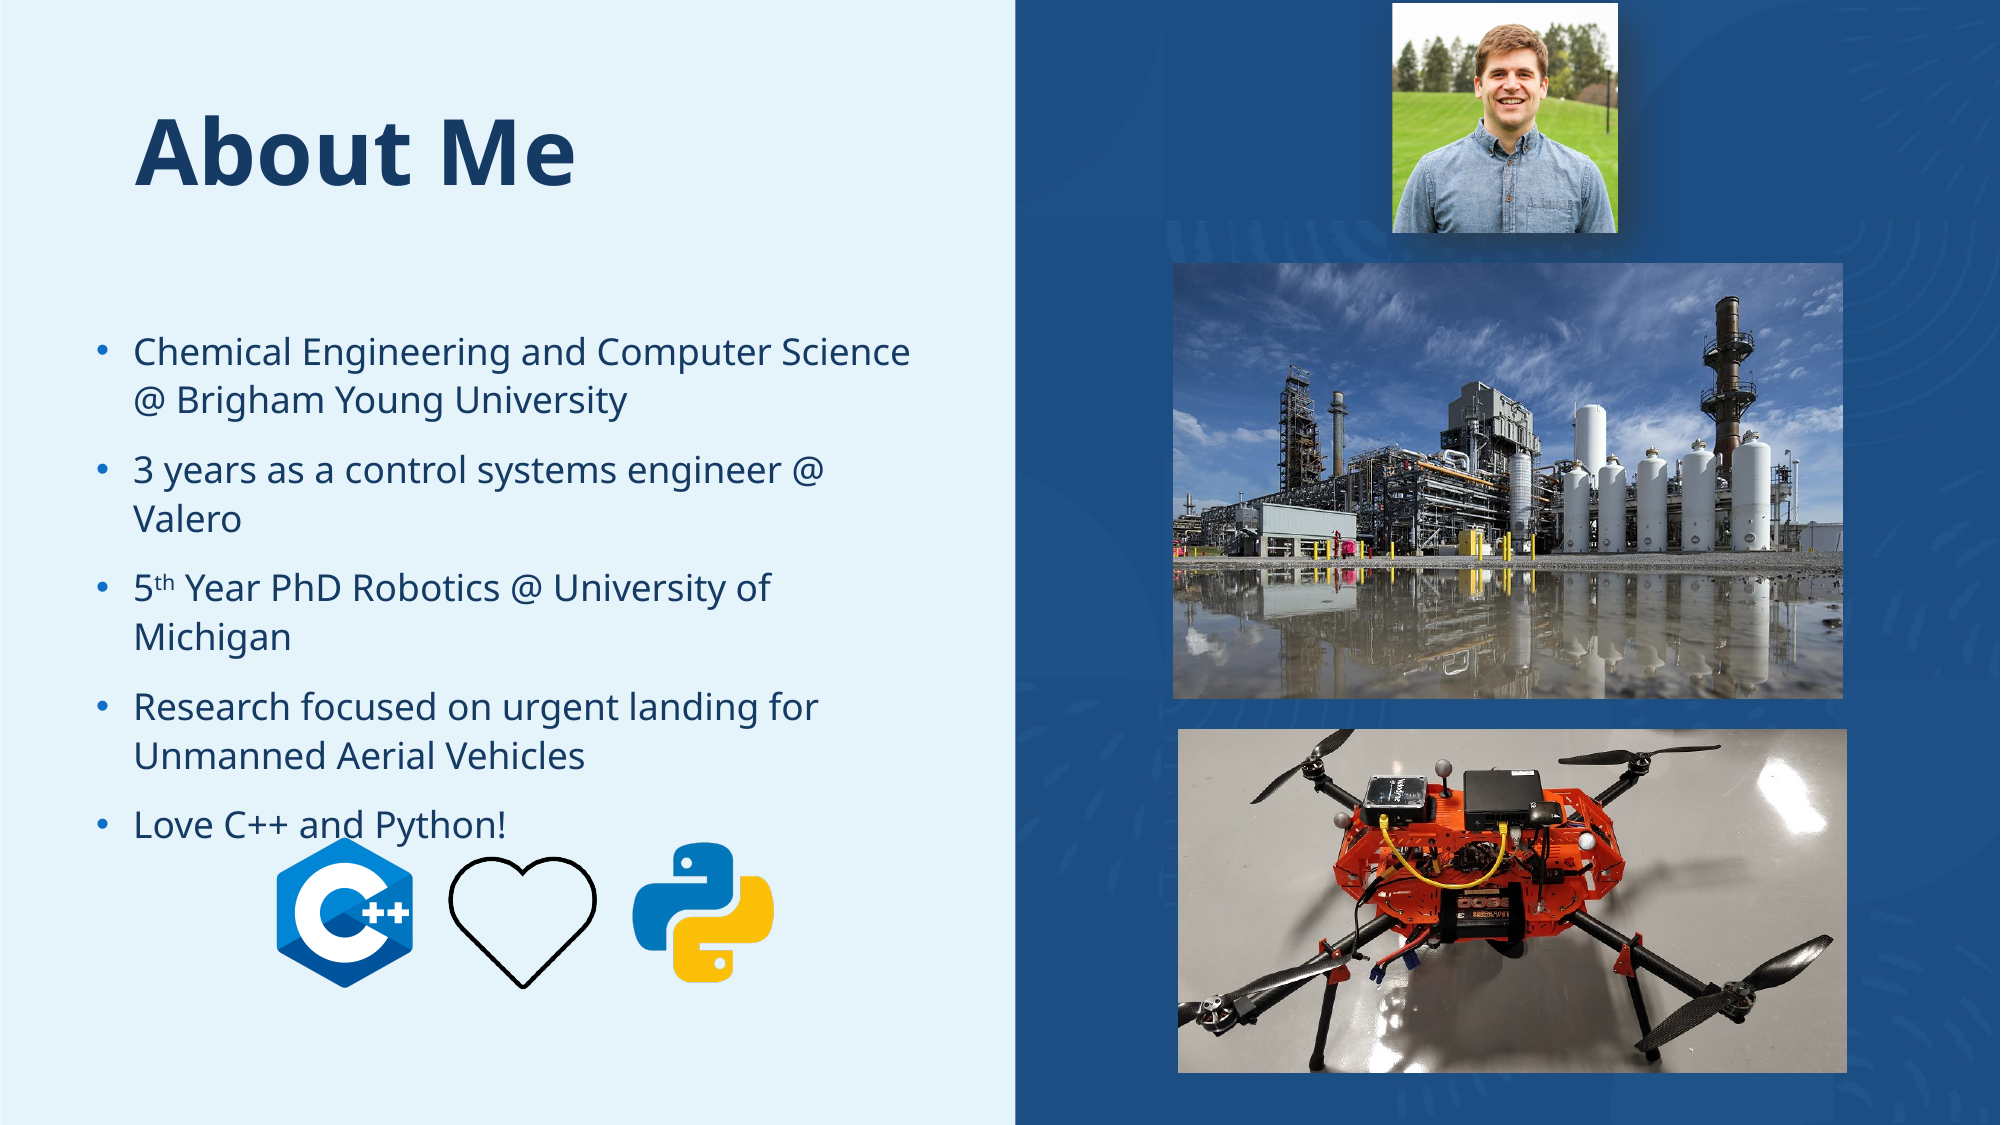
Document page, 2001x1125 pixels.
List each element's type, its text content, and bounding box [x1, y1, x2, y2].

picture [1392, 1, 1624, 233]
picture [1177, 729, 1847, 1073]
text_box [1016, 0, 2000, 1125]
text_box [0, 0, 1014, 1125]
title About Me [120, 12, 933, 286]
picture [1173, 263, 1843, 699]
list Chemical Engineering and Computer Science @ Brigham Young University 3 years as a control systems engineer @ Valero 5th Year PhD Robotics @ University of Michigan Research focused on urgent landing for Unmanned Aerial Vehicles Love C++ and Python! [81, 316, 951, 856]
picture [259, 797, 799, 1029]
